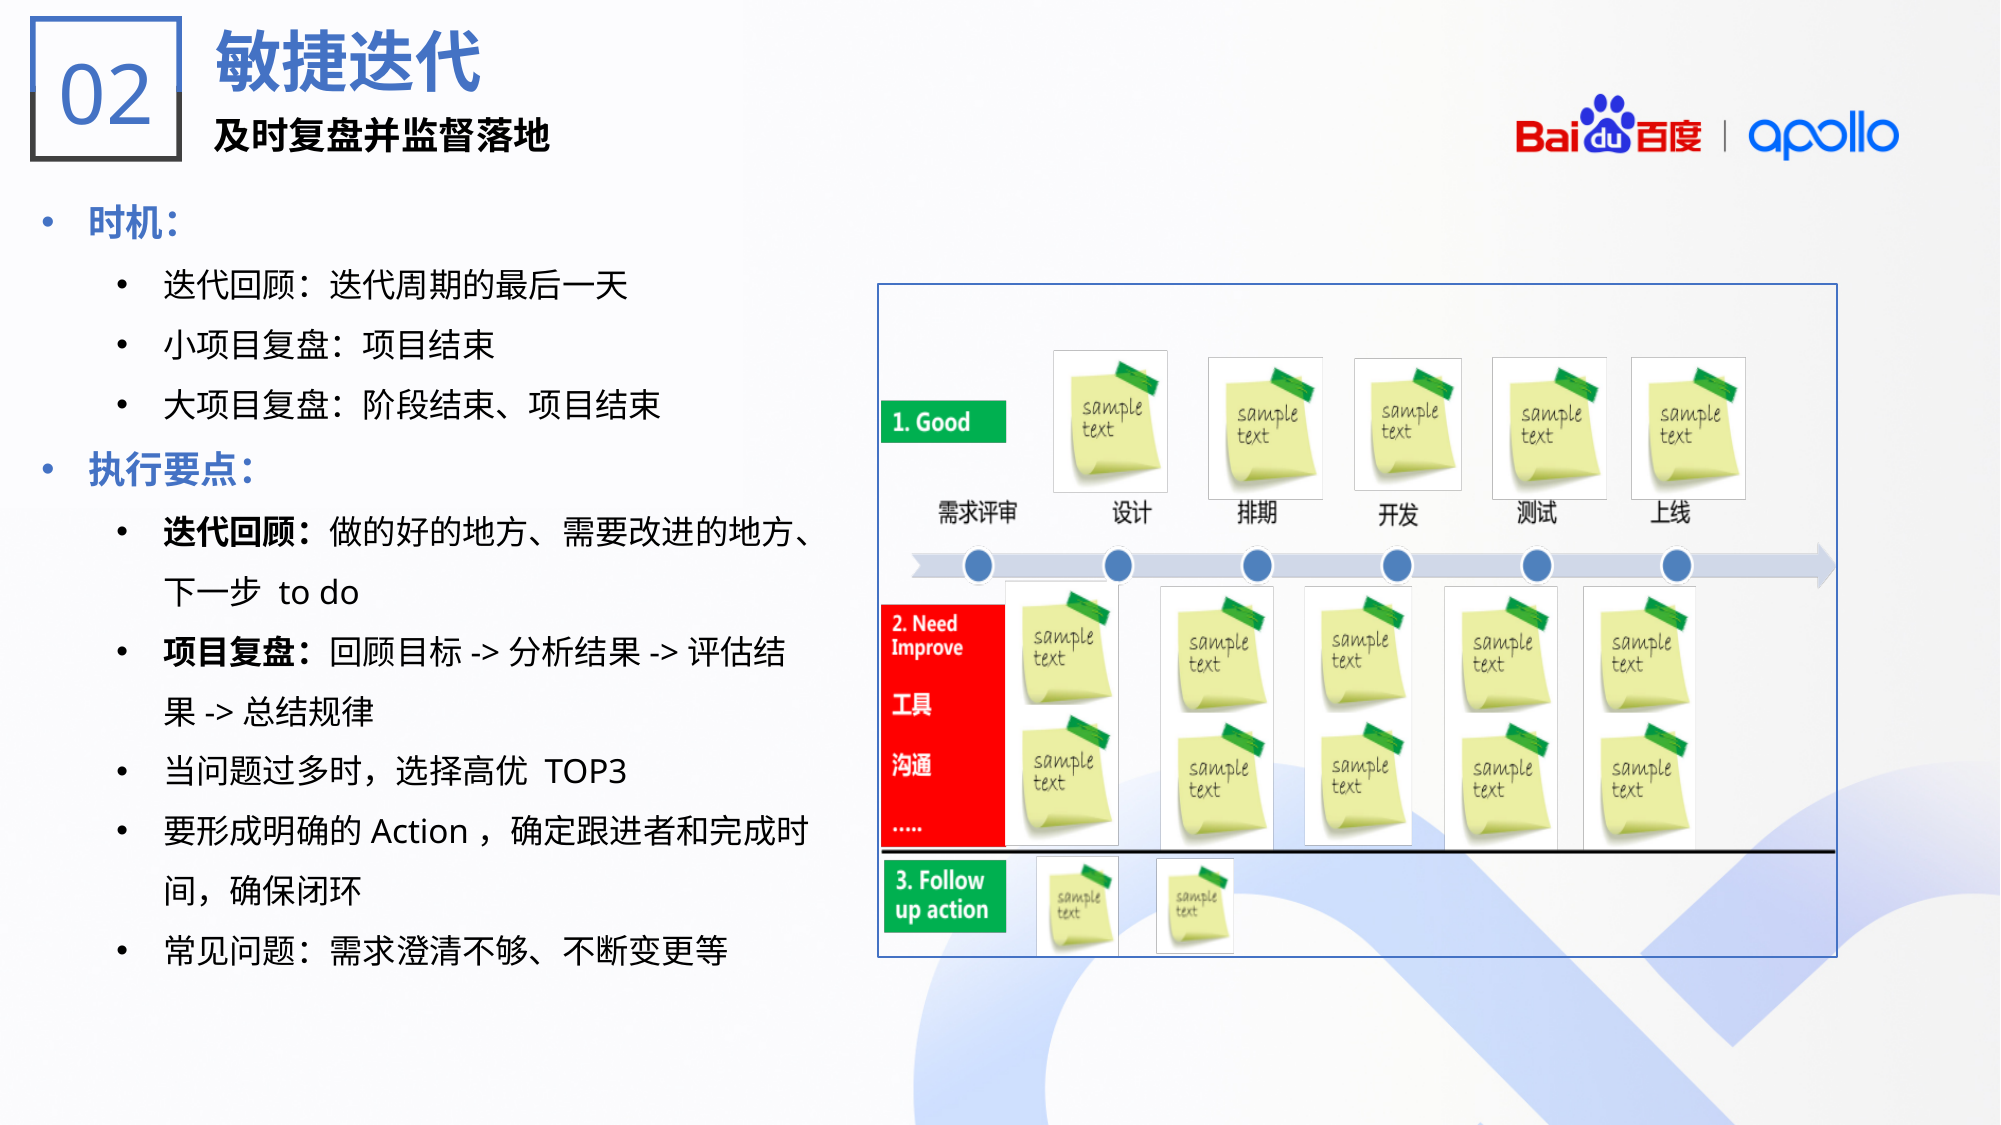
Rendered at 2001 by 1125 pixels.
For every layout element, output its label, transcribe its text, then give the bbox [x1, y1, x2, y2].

picture [0, 0, 2000, 1125]
text_box 时机： 迭代回顾：迭代周期的最后一天 小项目复盘：项目结束 大项目复盘：阶段结束、项目结束 执行要点： 迭代回顾：做的好的地方、需要改进的地方、下一步 to do 项目复盘：回顾目标->分析结果->评估结果->总结规律 当问题过多时，选择高优 TOP3 要形成明确的Action，确定跟进者和完成时间，确保闭环 常见问题：需求澄清不够、不断变更等 [26, 169, 841, 978]
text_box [198, 12, 1365, 162]
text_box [30, 16, 182, 162]
